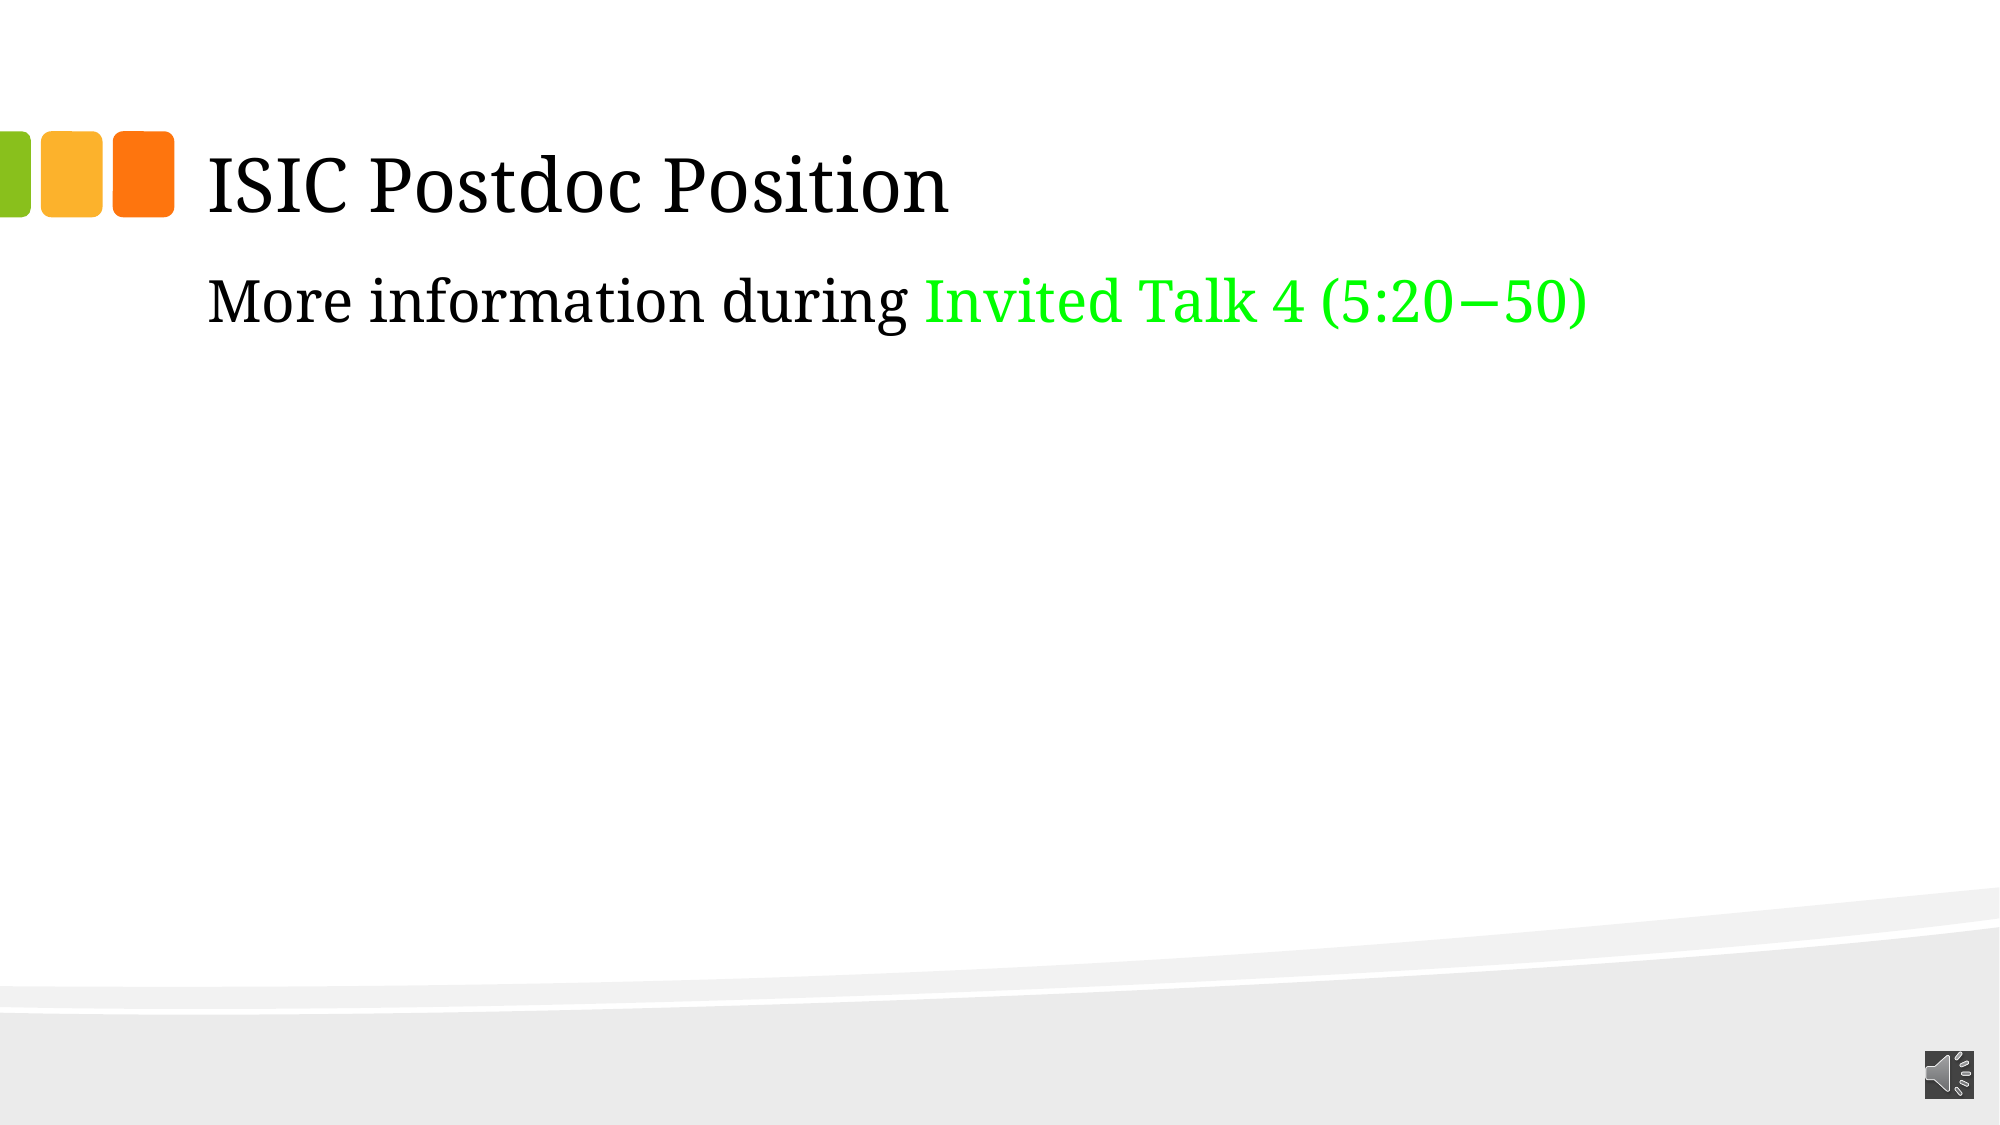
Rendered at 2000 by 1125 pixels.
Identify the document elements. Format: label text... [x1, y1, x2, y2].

list More information during Invited Talk 4 (5:20−50) [187, 262, 1825, 1013]
picture [1924, 1049, 1975, 1101]
title ISIC Postdoc Position [187, 24, 1787, 238]
